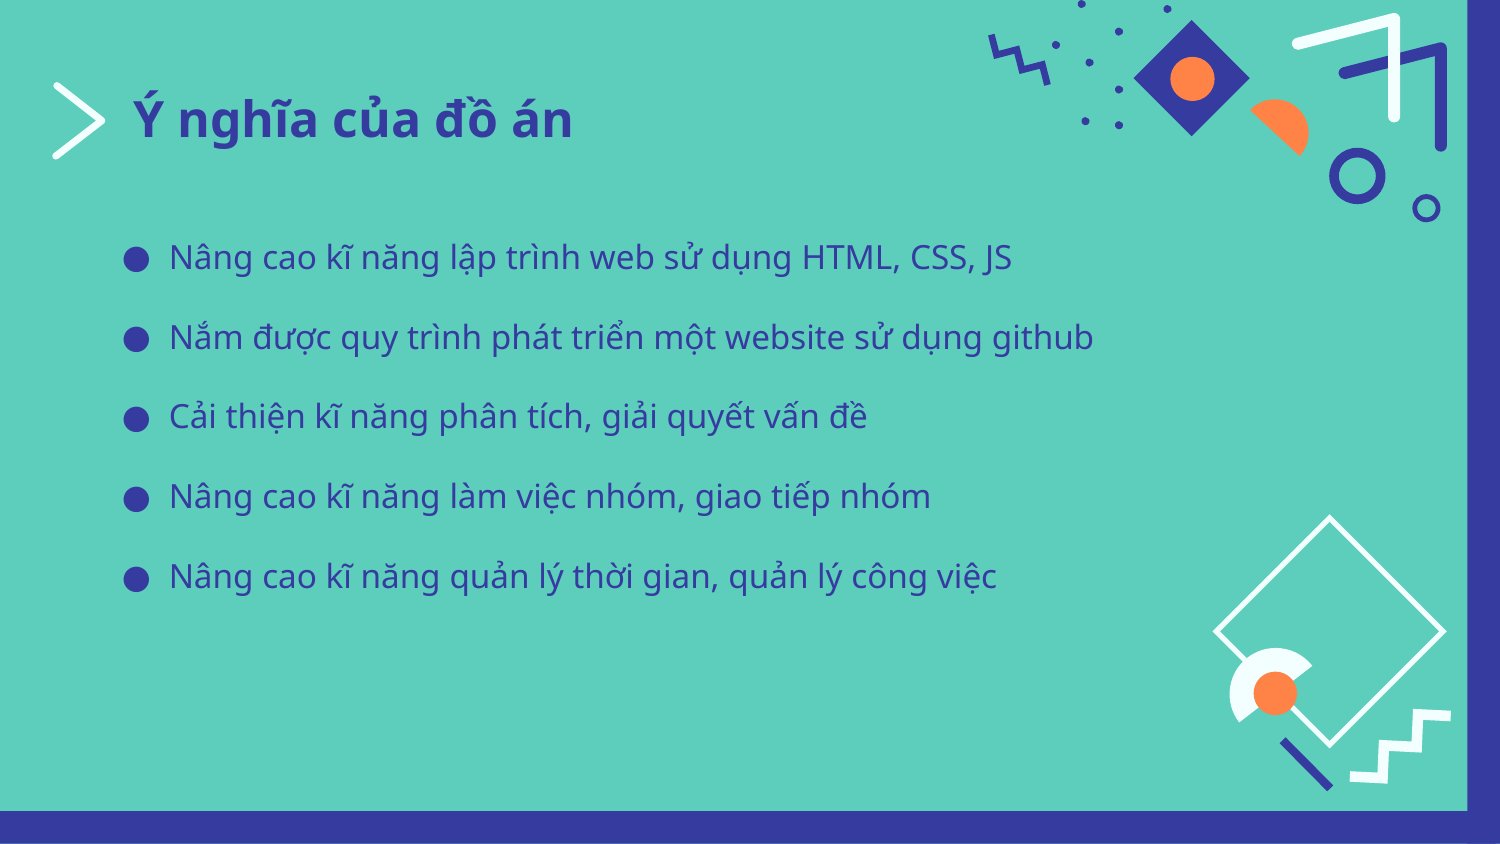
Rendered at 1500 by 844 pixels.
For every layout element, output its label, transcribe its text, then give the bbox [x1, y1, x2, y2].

list Nâng cao kĩ năng lập trình web sử dụng HTML, CSS, JS Nắm được quy trình phát triển một website sử dụng github Cải thiện kĩ năng phân tích, giải quyết vấn đề Nâng cao kĩ năng làm việc nhóm, giao tiếp nhóm Nâng cao kĩ năng quản lý thời gian, quản lý công việc [106, 205, 1273, 668]
text_box [52, 82, 106, 160]
title Ý nghĩa của đồ án [118, 72, 1474, 167]
